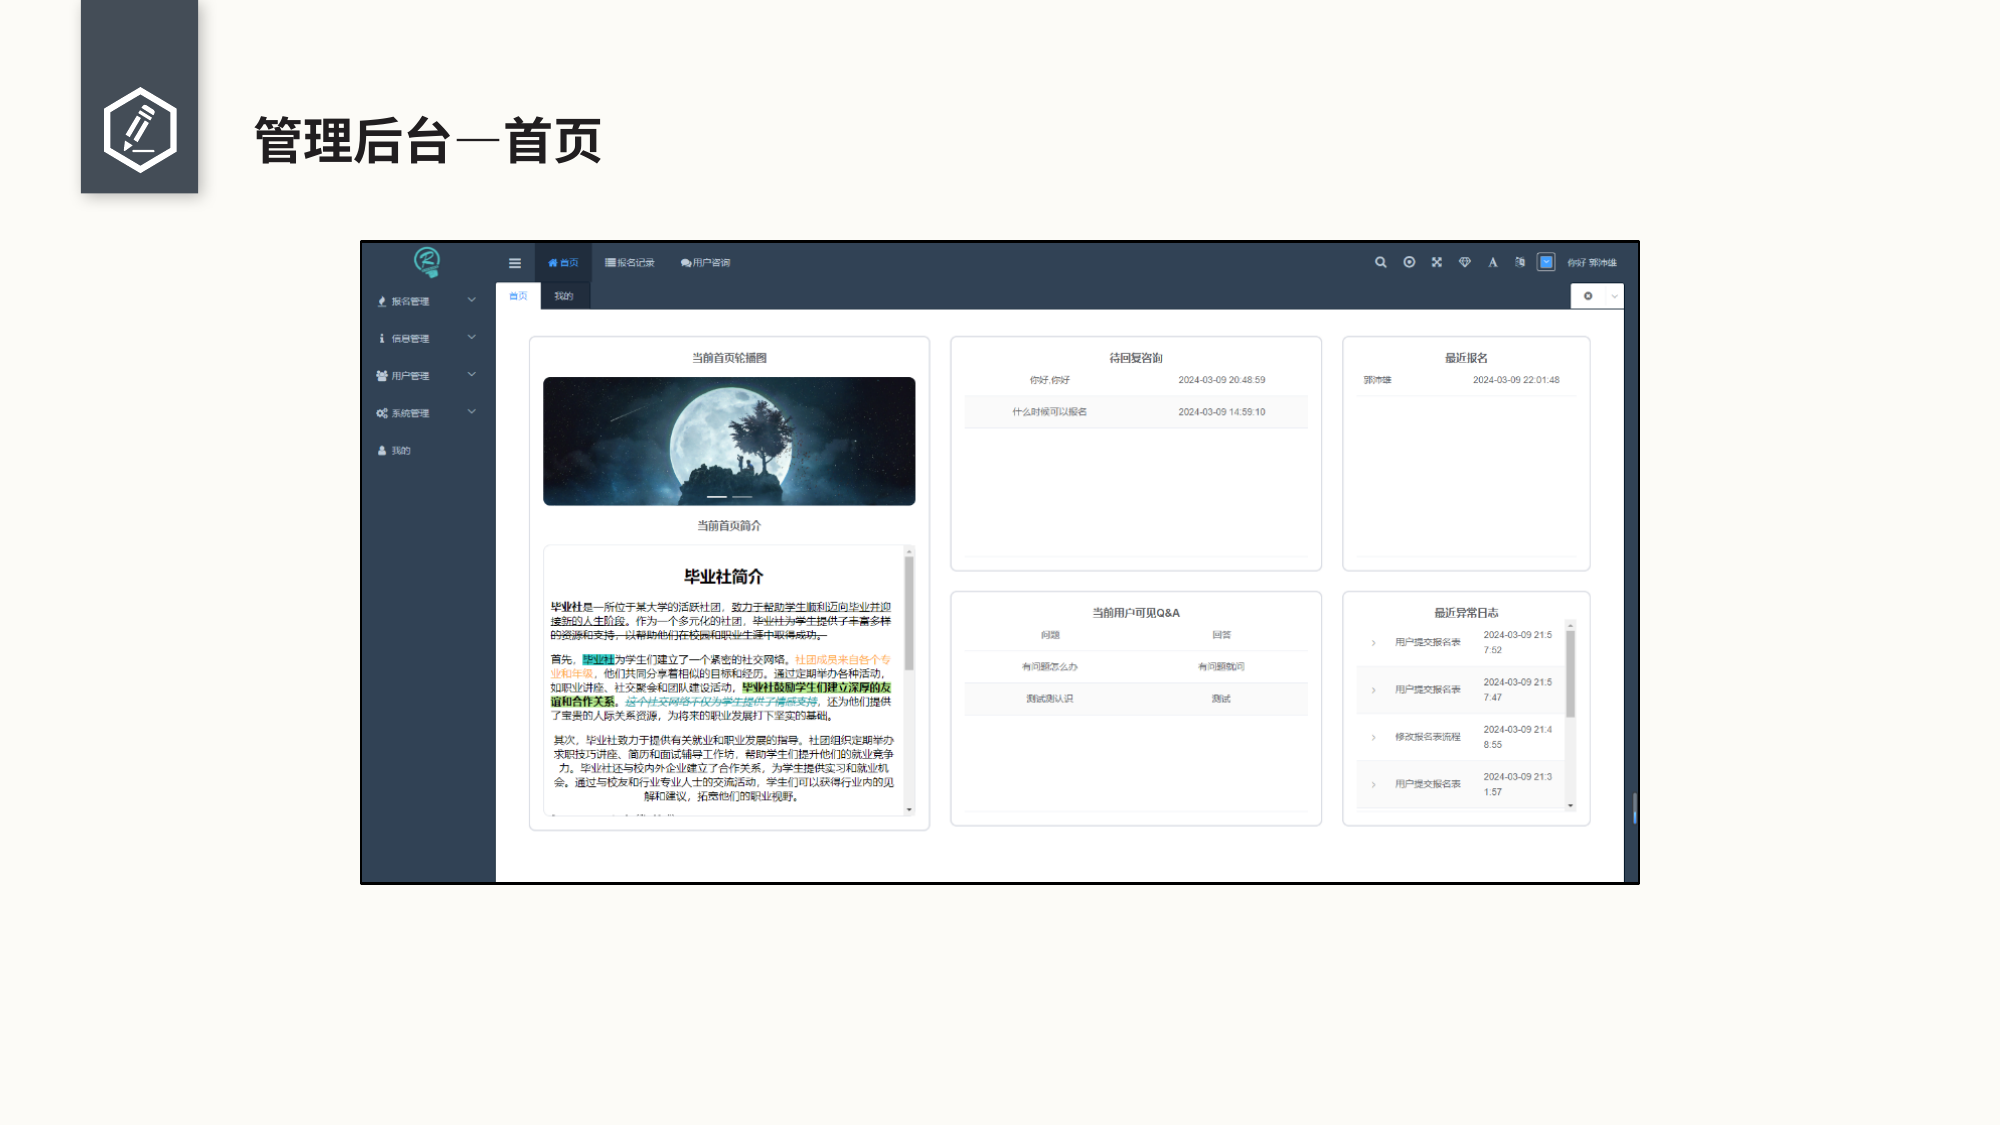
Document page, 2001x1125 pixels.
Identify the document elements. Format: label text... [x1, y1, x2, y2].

title 管理后台—首页 [239, 90, 835, 166]
picture [362, 242, 1638, 883]
